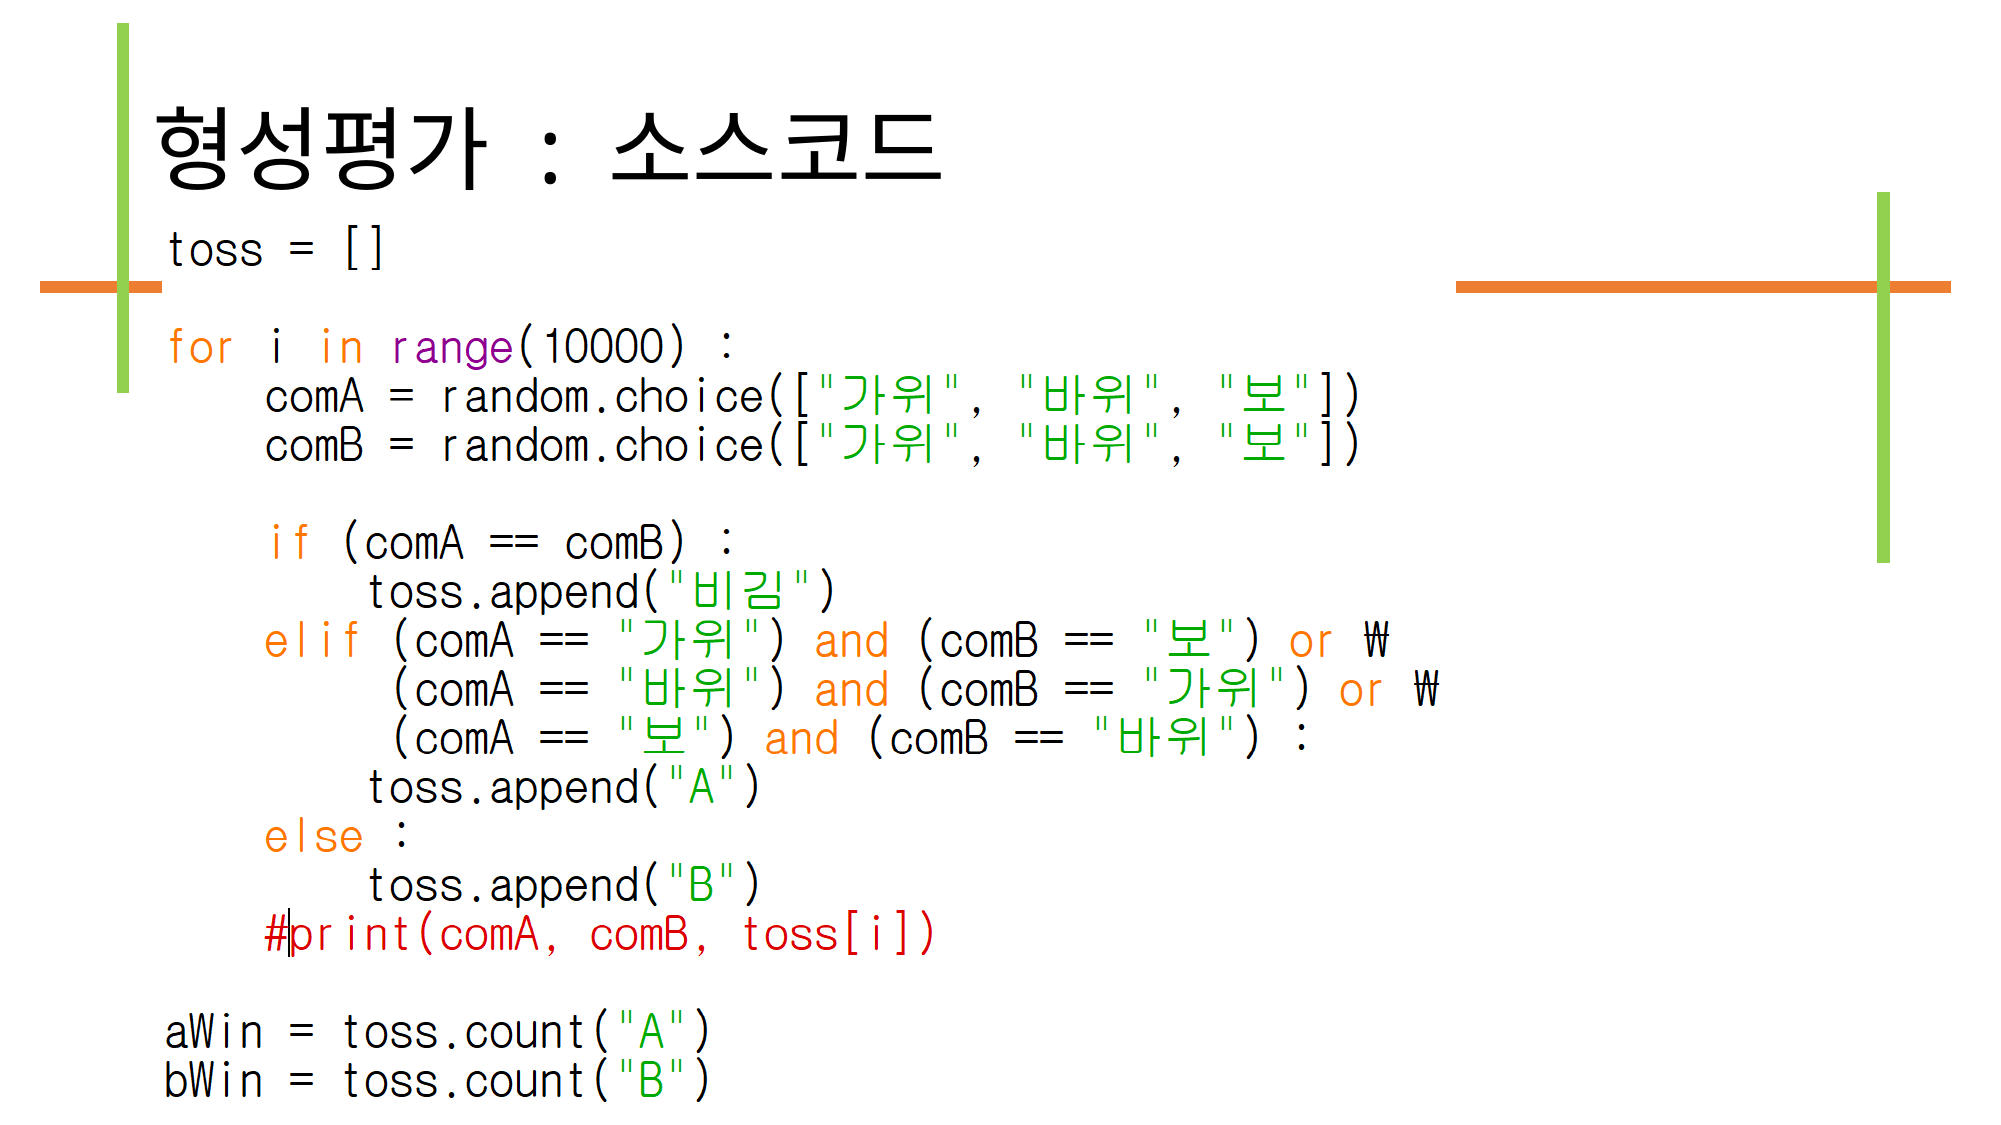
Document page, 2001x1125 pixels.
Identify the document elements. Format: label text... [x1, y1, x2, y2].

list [162, 225, 1456, 1103]
title 형성평가 : 소스코드 [137, 59, 1863, 249]
